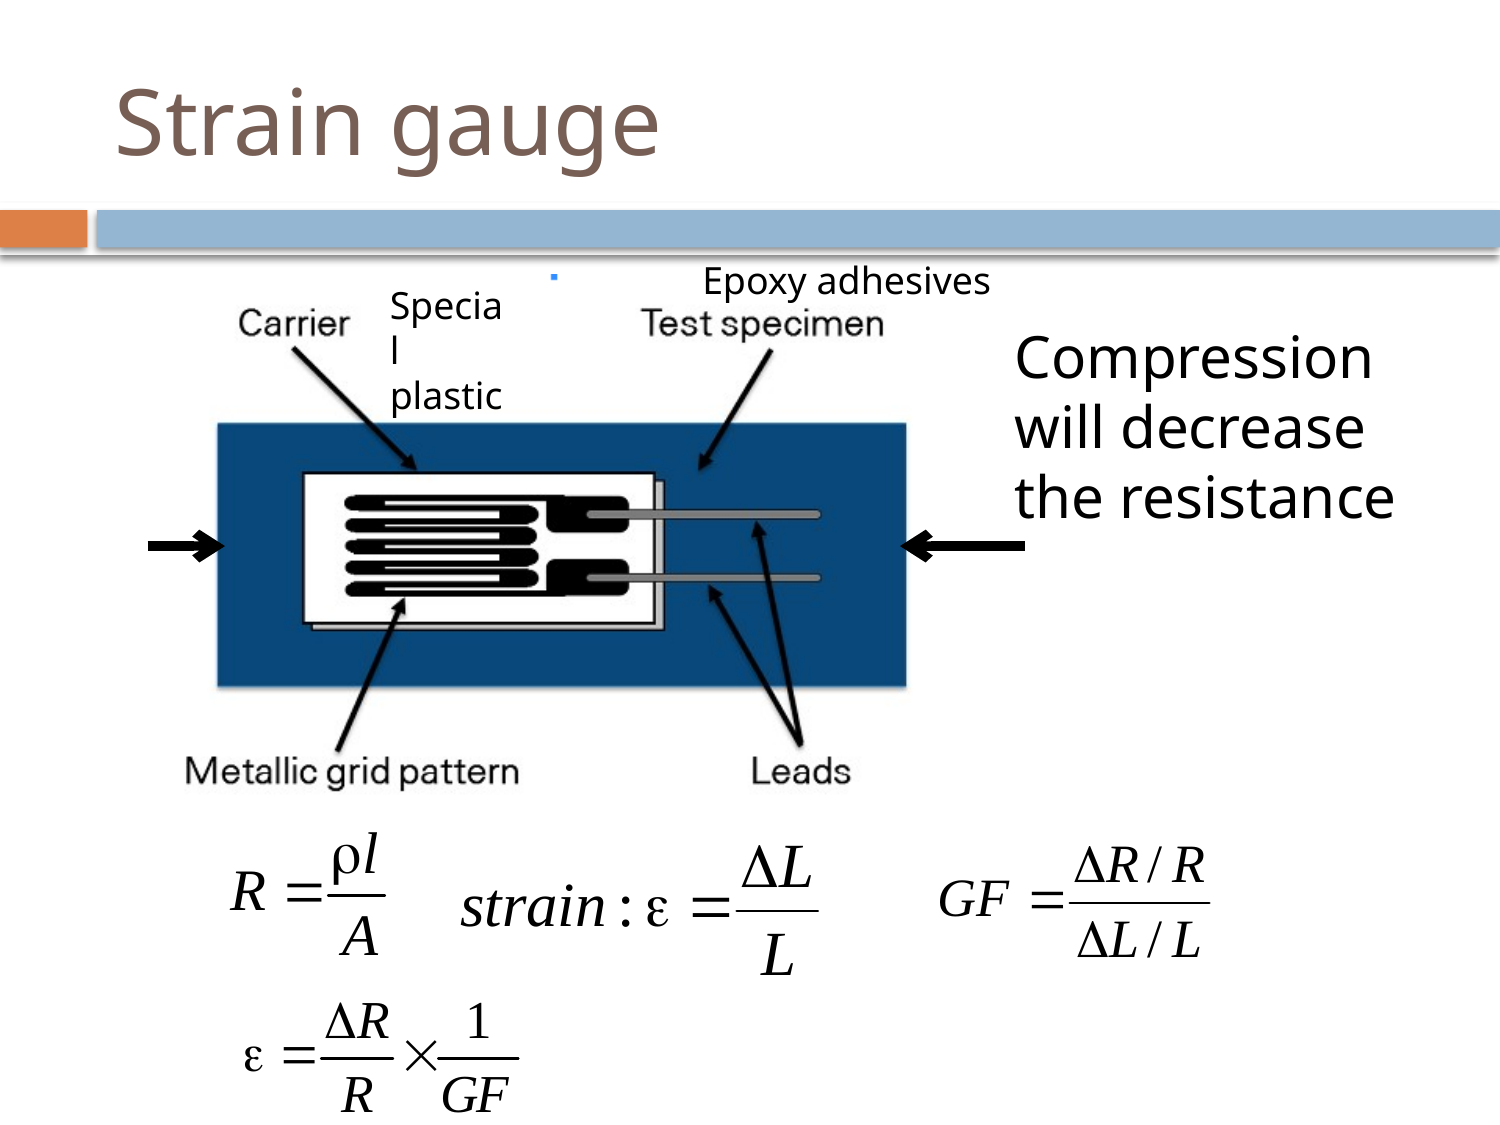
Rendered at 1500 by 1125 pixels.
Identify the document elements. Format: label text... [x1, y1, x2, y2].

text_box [219, 816, 397, 970]
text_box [449, 826, 833, 990]
text_box Compression will decrease the resistance [999, 312, 1438, 538]
title Strain gauge [99, 37, 1438, 200]
text_box Epoxy adhesives [687, 249, 1038, 310]
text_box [235, 987, 529, 1125]
picture [174, 274, 952, 818]
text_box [930, 830, 1219, 971]
